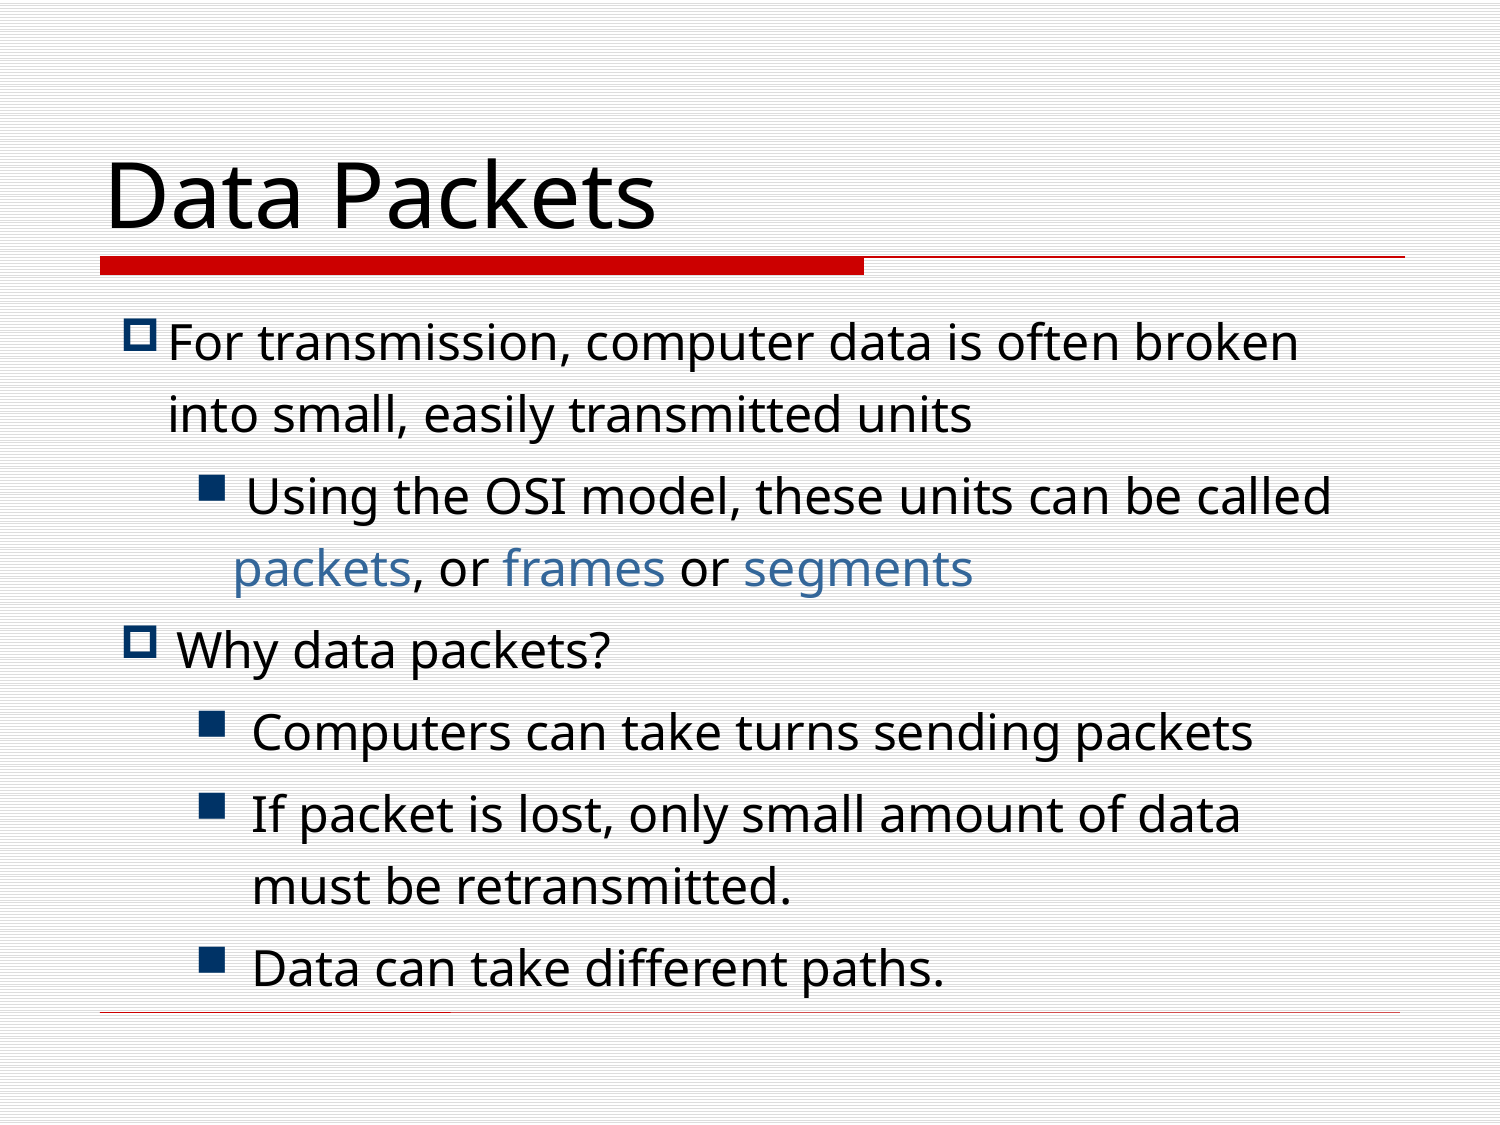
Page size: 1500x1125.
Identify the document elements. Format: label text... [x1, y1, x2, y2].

text_box Data Packets [88, 66, 1367, 254]
text_box For transmission, computer data is often broken into small, easily transmitted units Using the OSI model, these units can be called packets, or frames or segments Why data packets? Computers can take turns sending packets If packet is lost, only small amount of data must be retransmitted. Data can take different paths. [105, 290, 1388, 1008]
